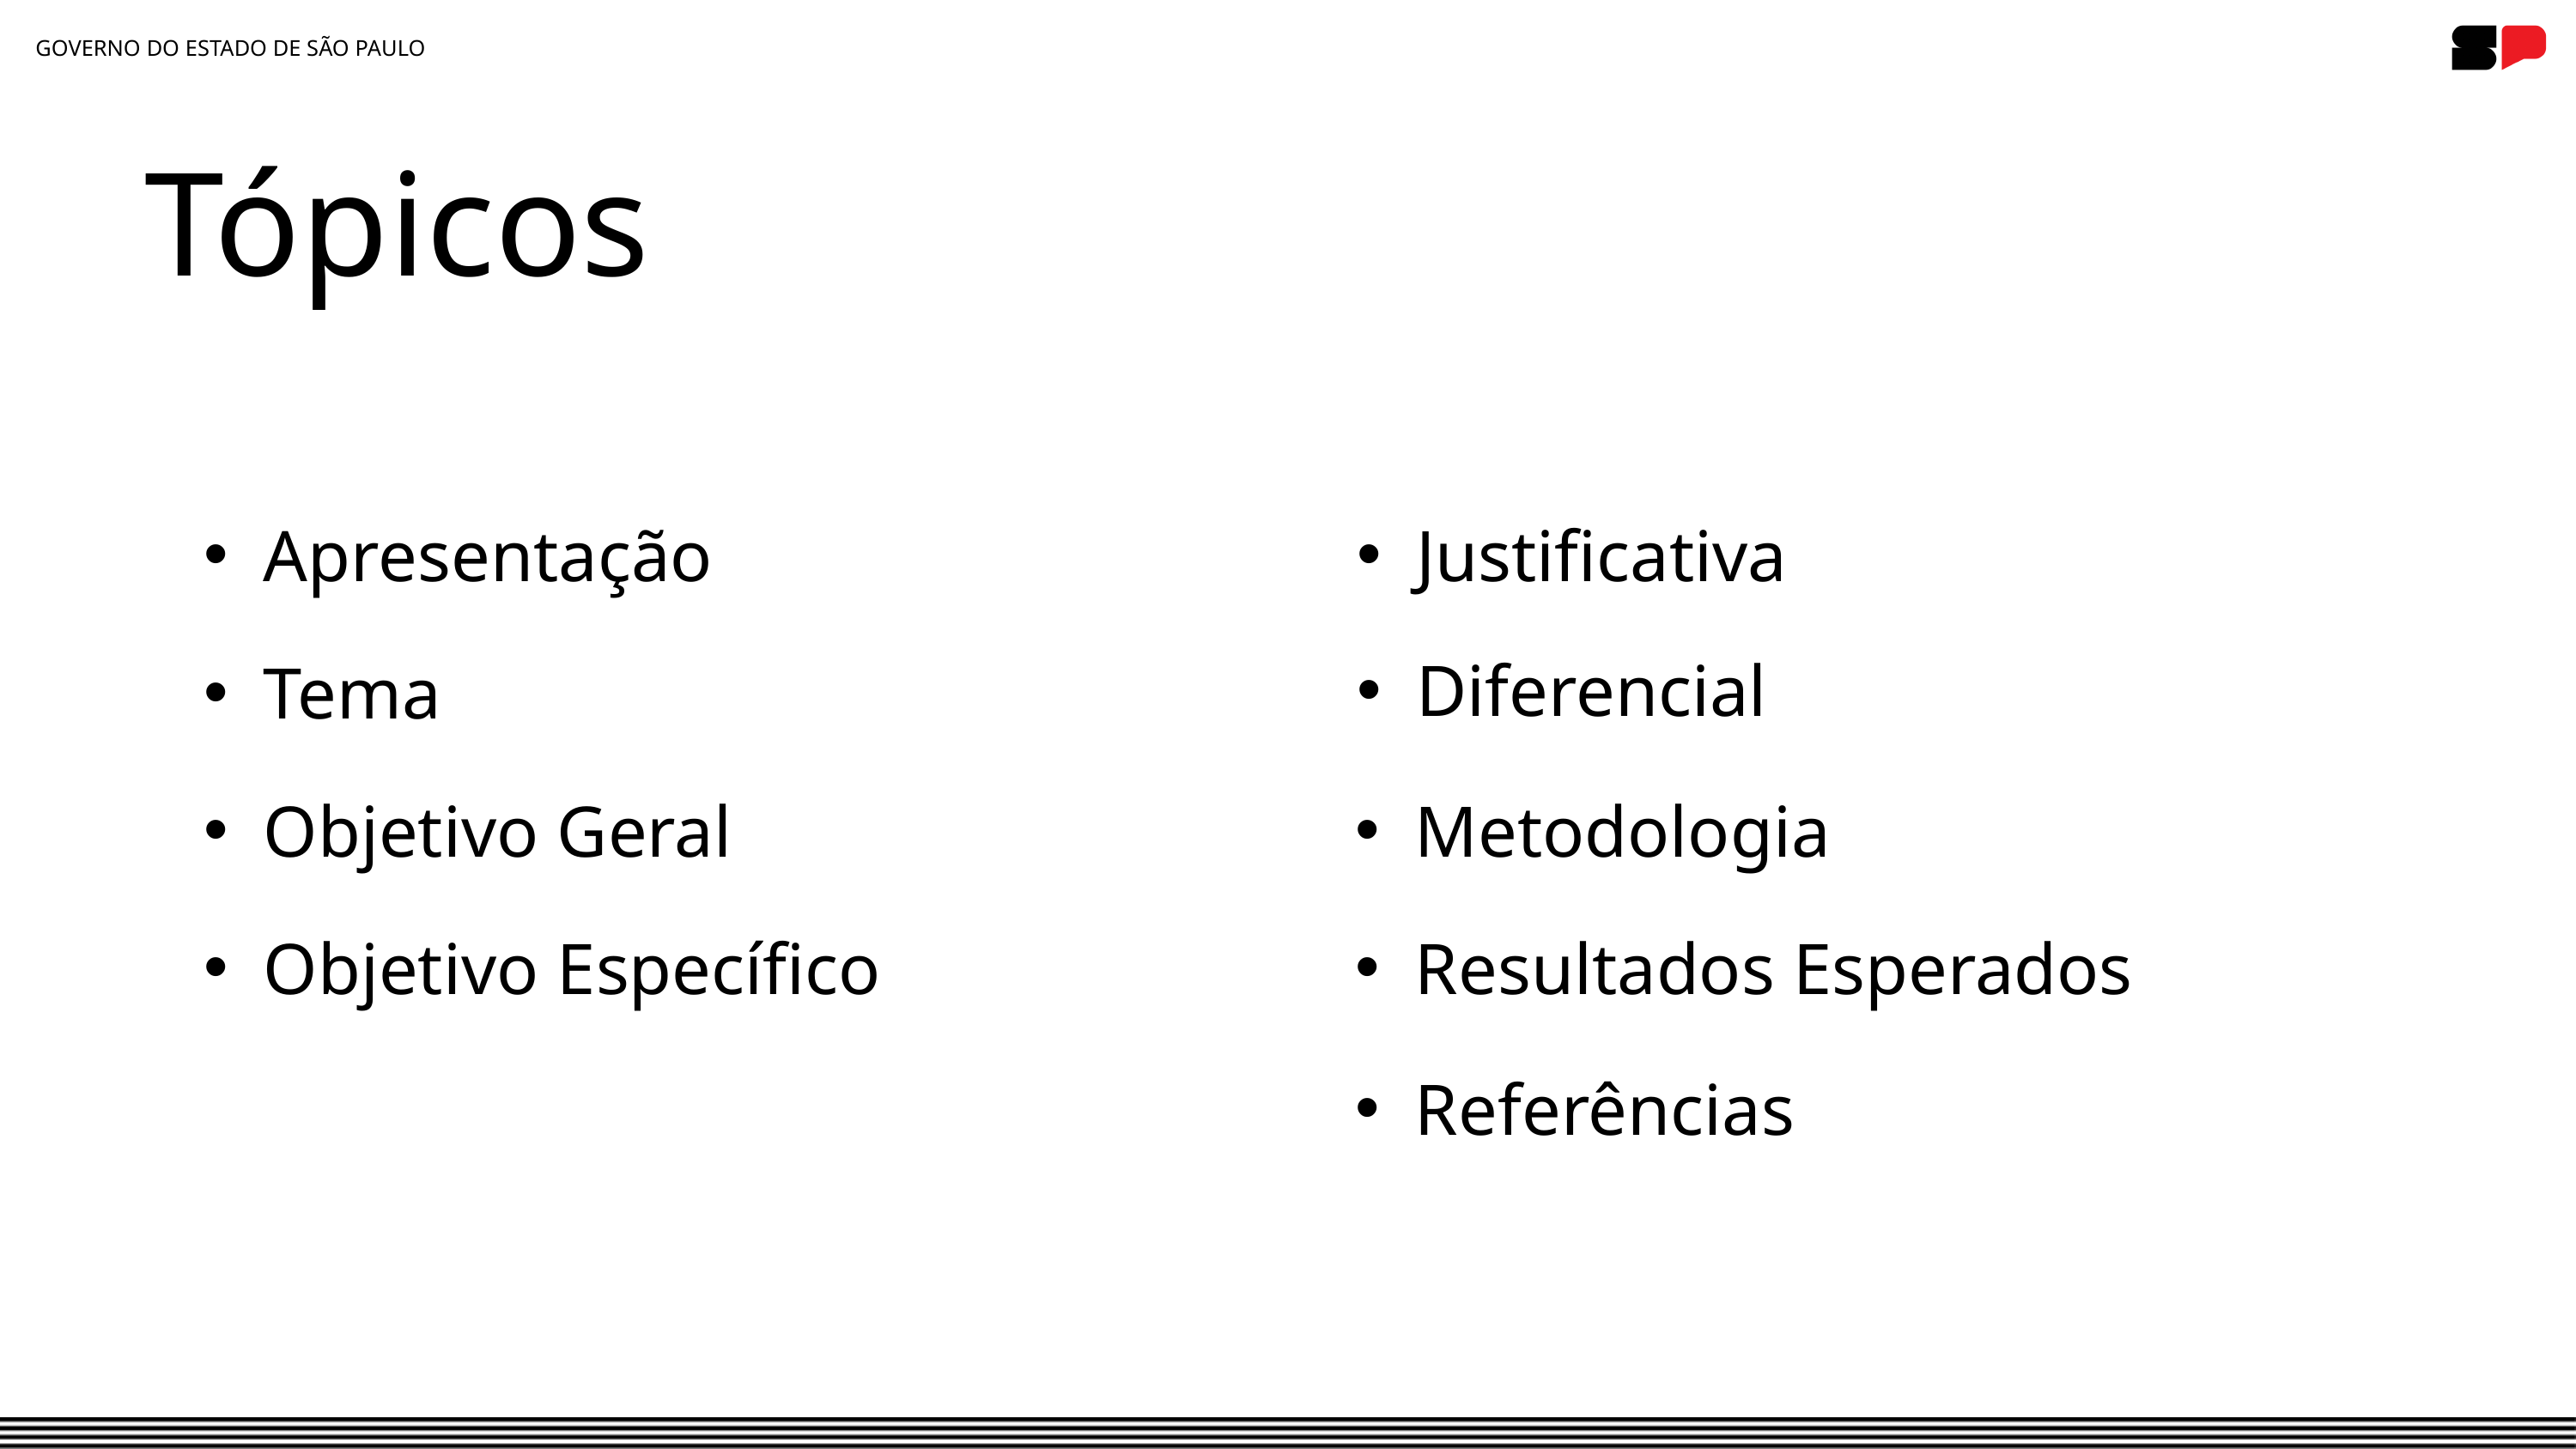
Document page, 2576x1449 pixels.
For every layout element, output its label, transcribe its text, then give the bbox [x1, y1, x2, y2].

text_box [0, 1417, 2576, 1449]
text_box Tema [144, 635, 1393, 734]
text_box Tópicos [144, 133, 759, 306]
text_box Metodologia [1296, 773, 2544, 871]
text_box Objetivo Geral [144, 773, 1296, 871]
text_box Referências [1296, 1051, 2544, 1149]
text_box Apresentação [144, 497, 1297, 596]
text_box Objetivo Específico [144, 910, 1296, 1009]
text_box Justificativa [1297, 497, 2545, 596]
text_box [2408, 0, 2554, 106]
text_box Resultados Esperados [1296, 910, 2544, 1009]
text_box GOVERNO DO ESTADO DE SÃO PAULO [24, 29, 438, 61]
text_box Diferencial [1297, 633, 2545, 731]
